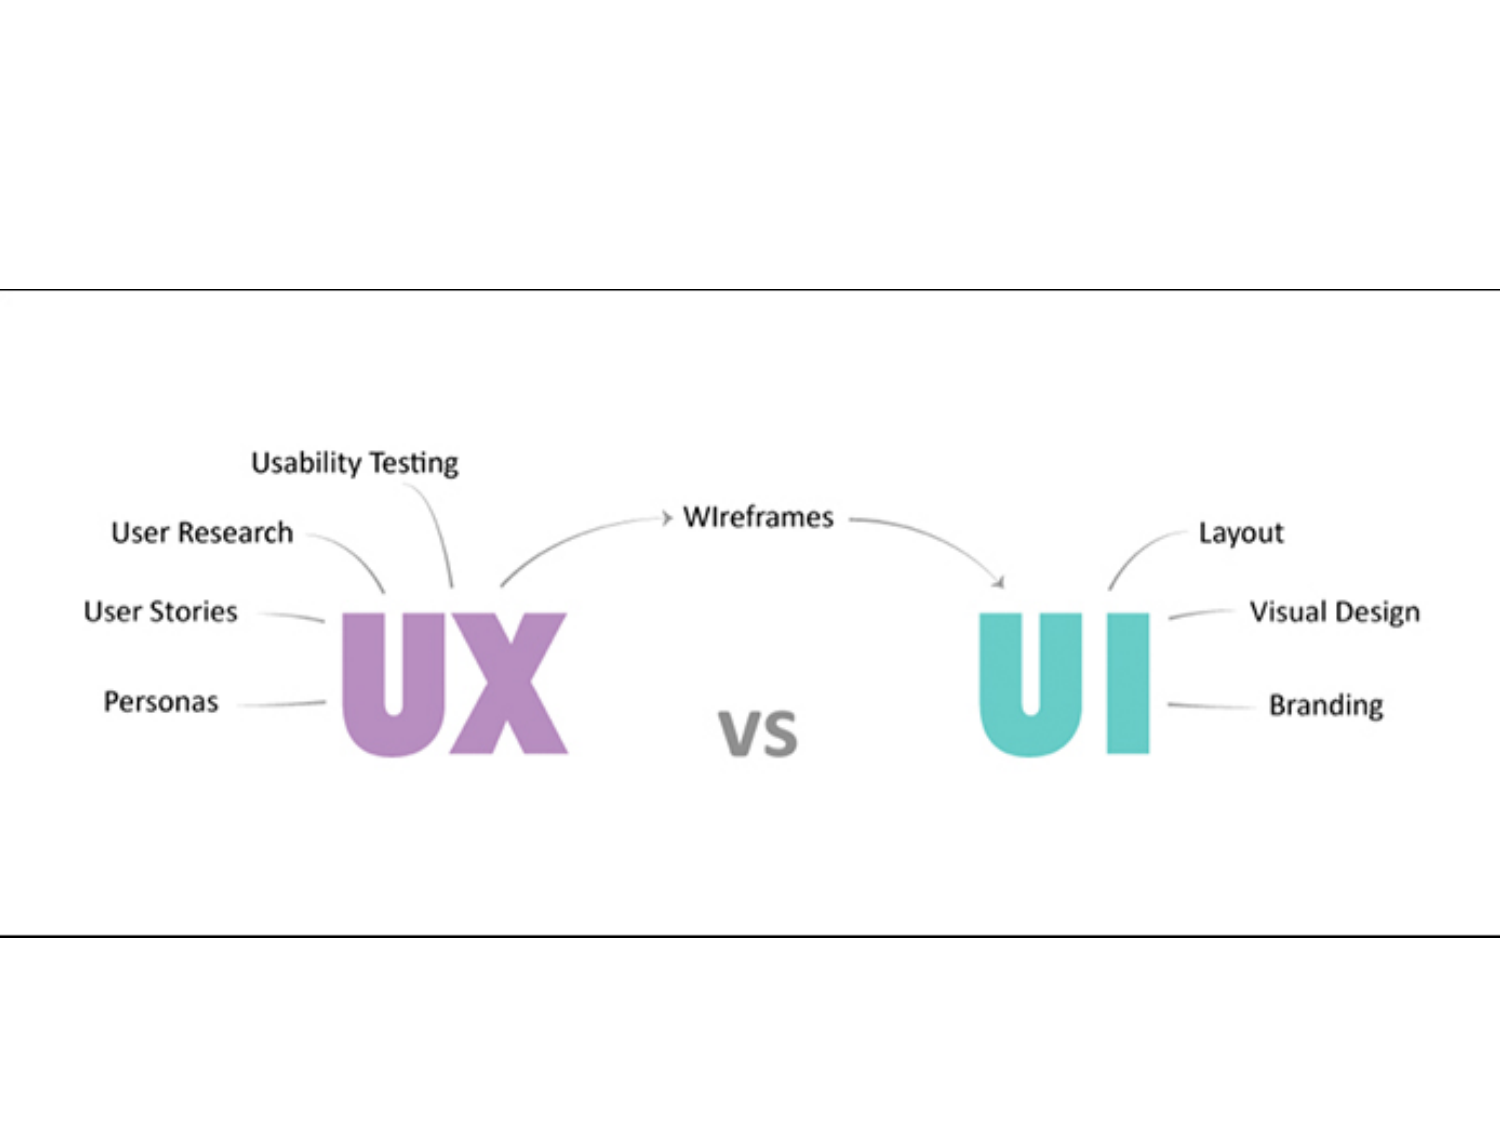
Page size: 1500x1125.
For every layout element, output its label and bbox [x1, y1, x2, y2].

list [0, 289, 1500, 938]
